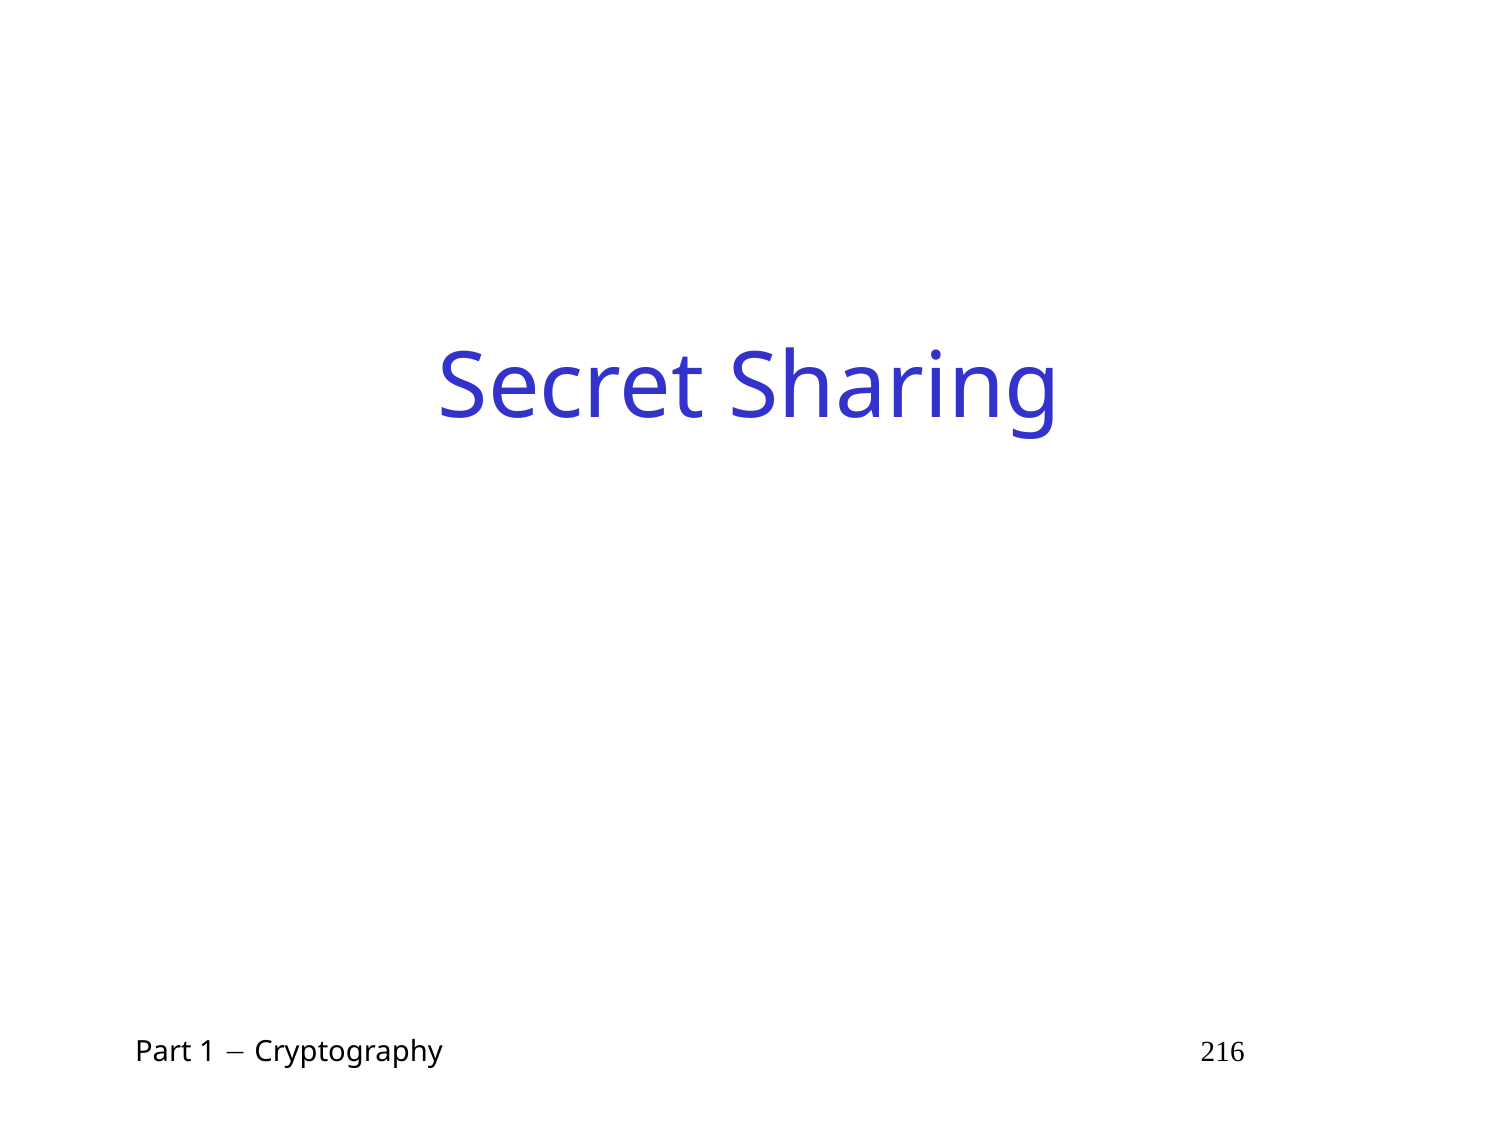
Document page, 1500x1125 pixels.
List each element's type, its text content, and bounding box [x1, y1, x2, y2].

footer Part 1  Cryptography 216 [112, 1024, 1401, 1101]
title Secret Sharing [112, 287, 1388, 476]
